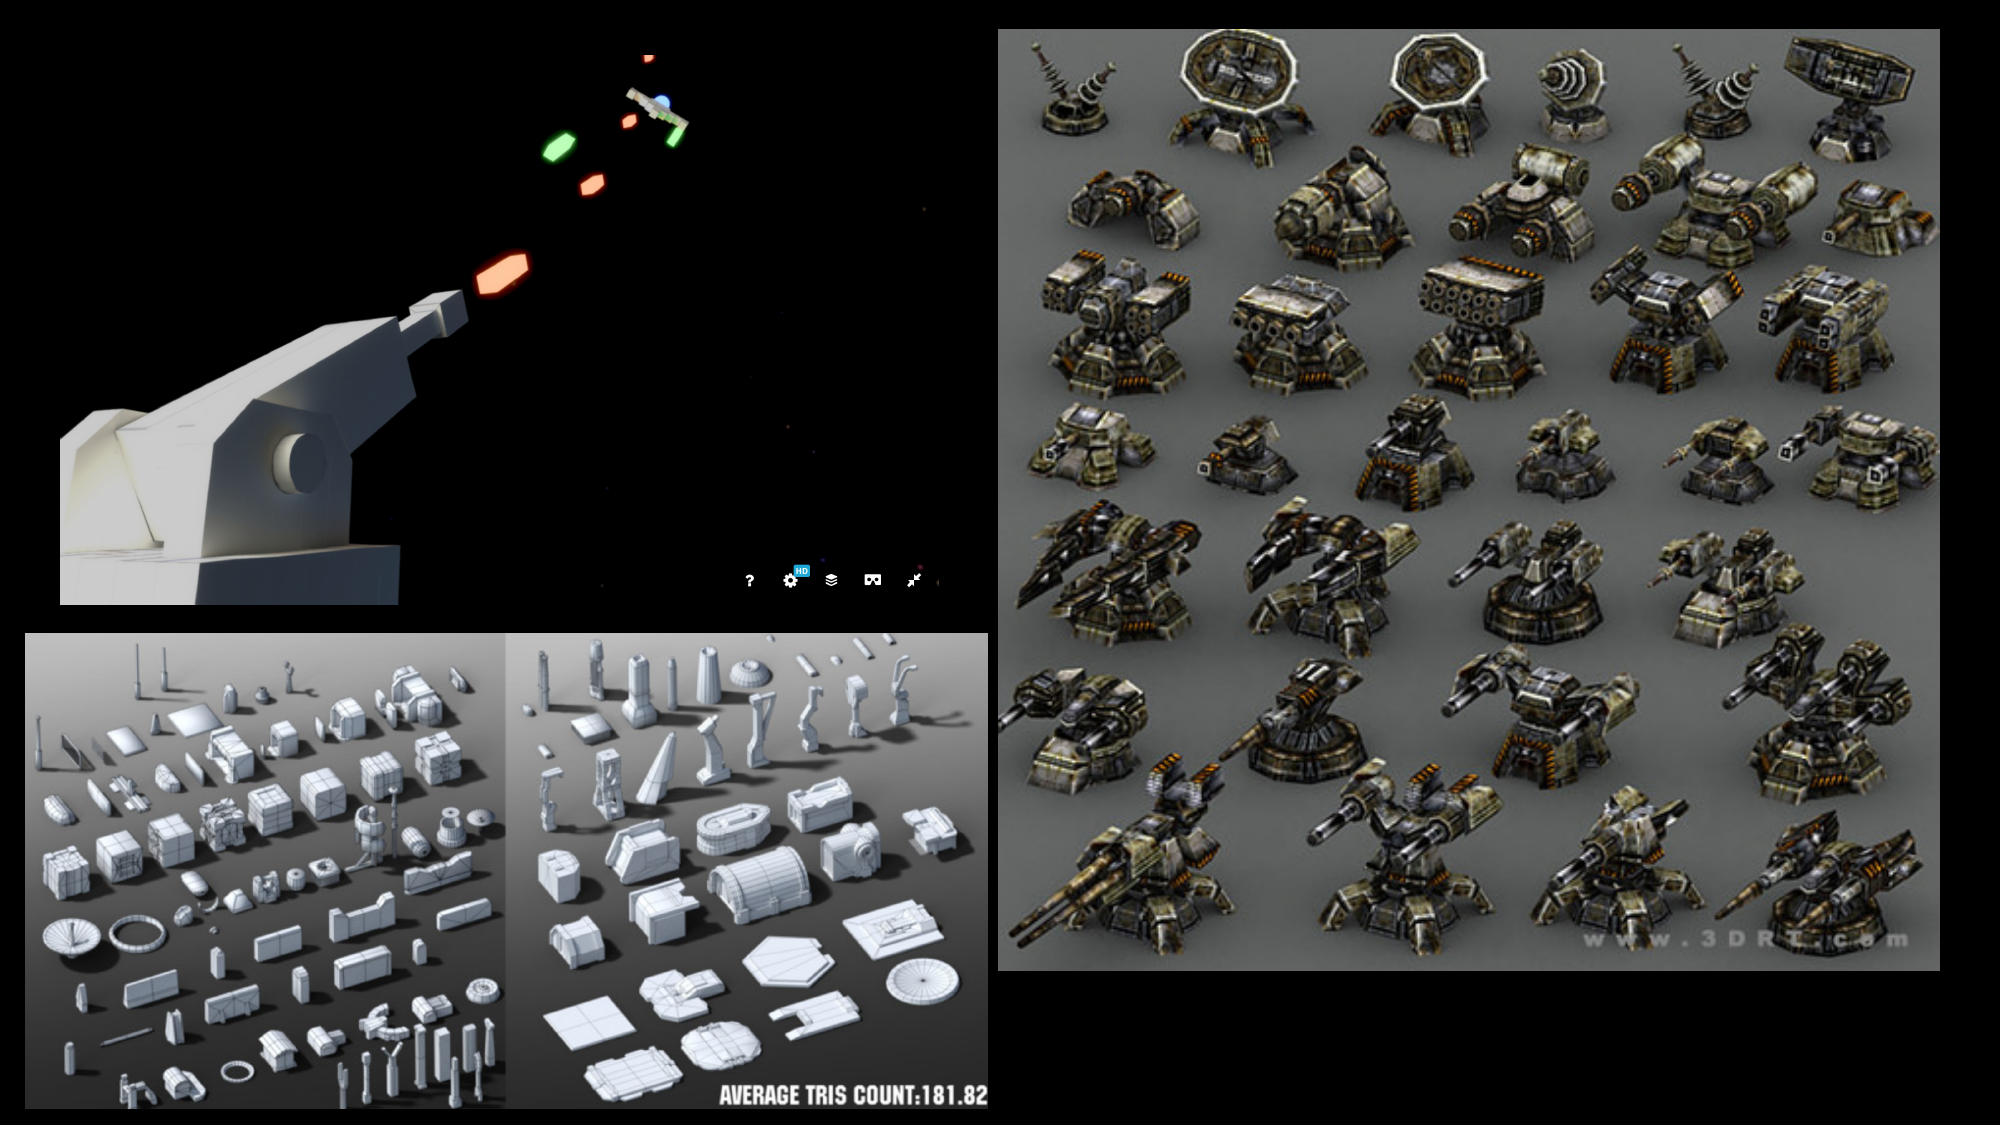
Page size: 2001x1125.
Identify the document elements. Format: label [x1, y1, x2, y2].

picture [998, 29, 1940, 971]
picture [25, 633, 988, 1110]
list [60, 55, 939, 605]
